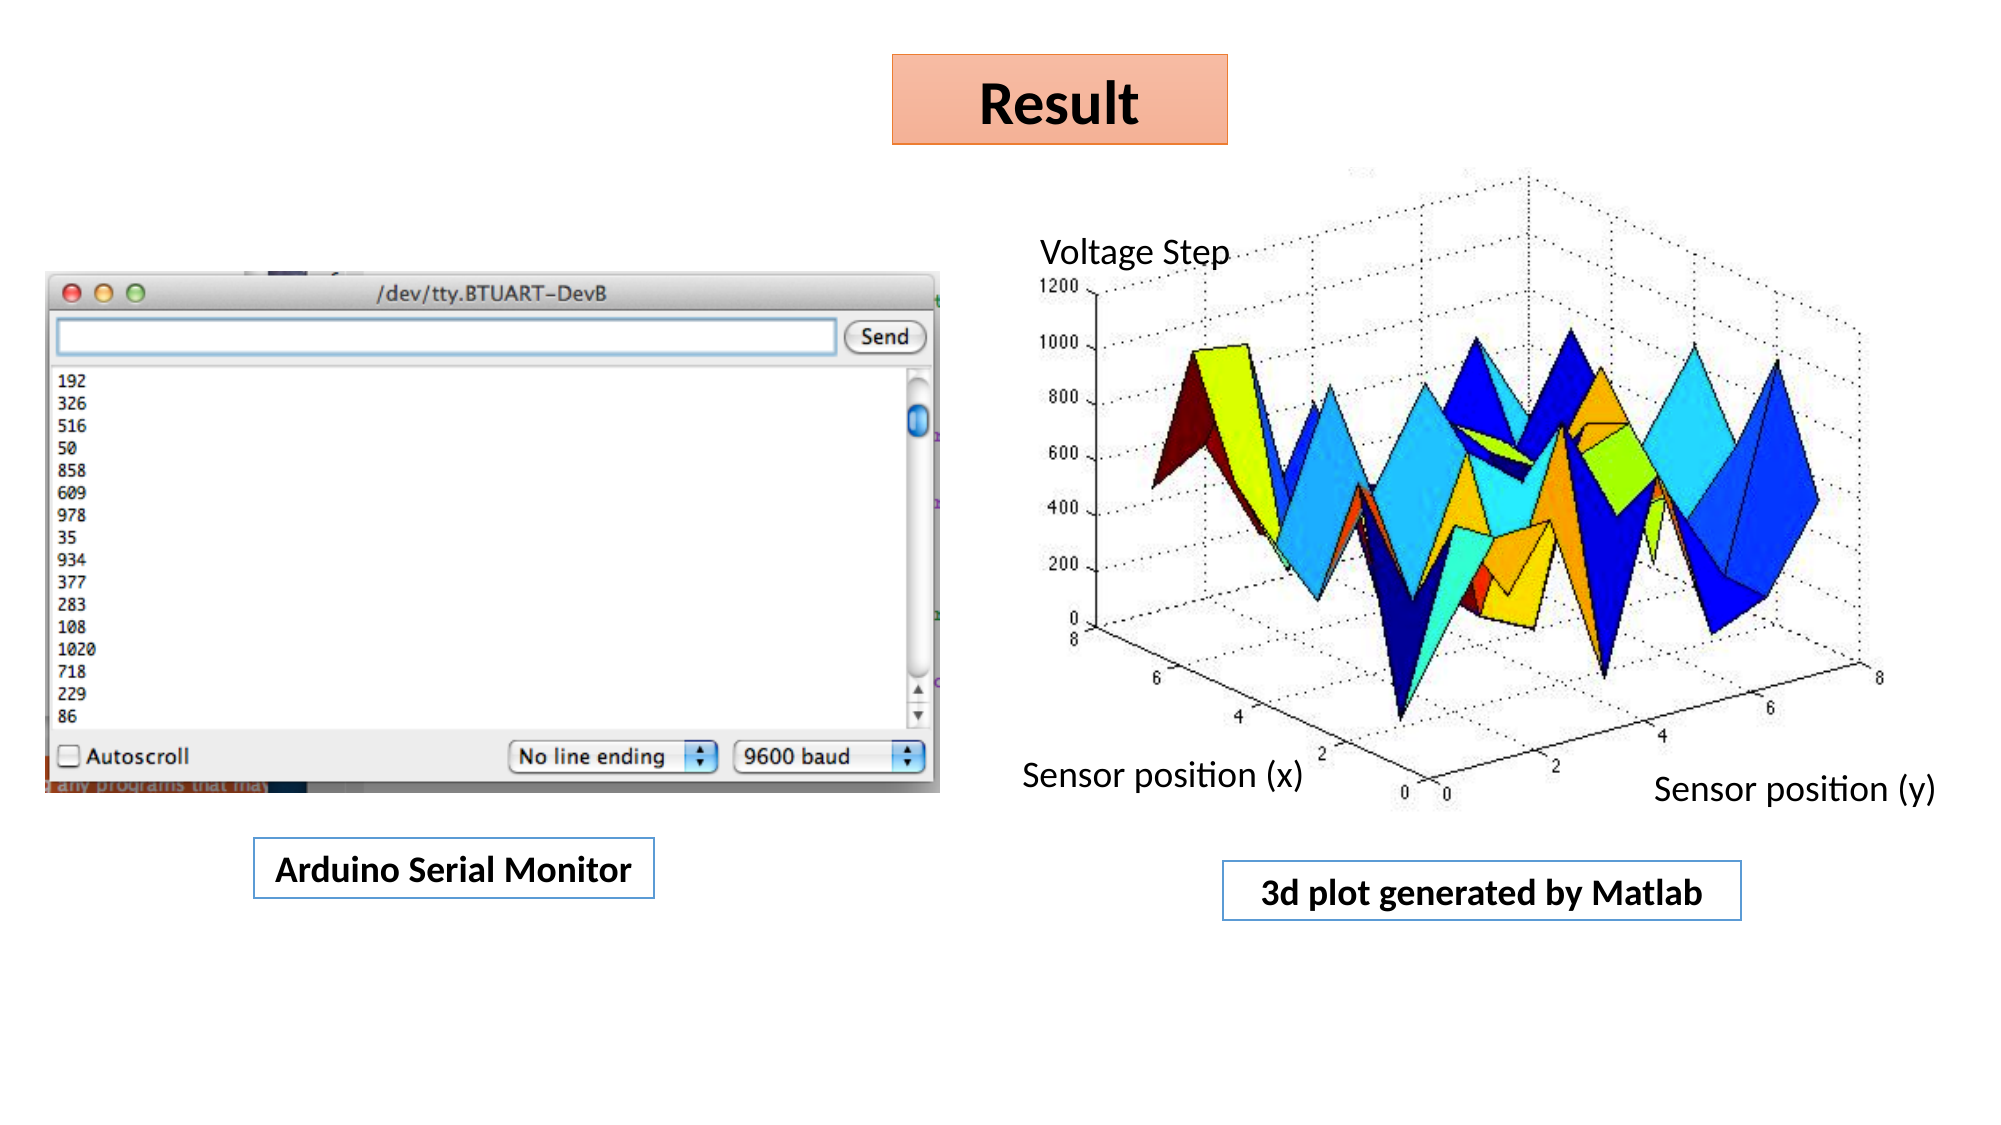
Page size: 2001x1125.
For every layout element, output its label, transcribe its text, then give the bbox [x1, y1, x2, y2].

picture [969, 167, 1954, 861]
picture [45, 271, 940, 793]
text_box Arduino Serial Monitor [253, 837, 655, 899]
text_box 3d plot generated by Matlab [1222, 861, 1742, 921]
text_box Result [892, 54, 1228, 145]
